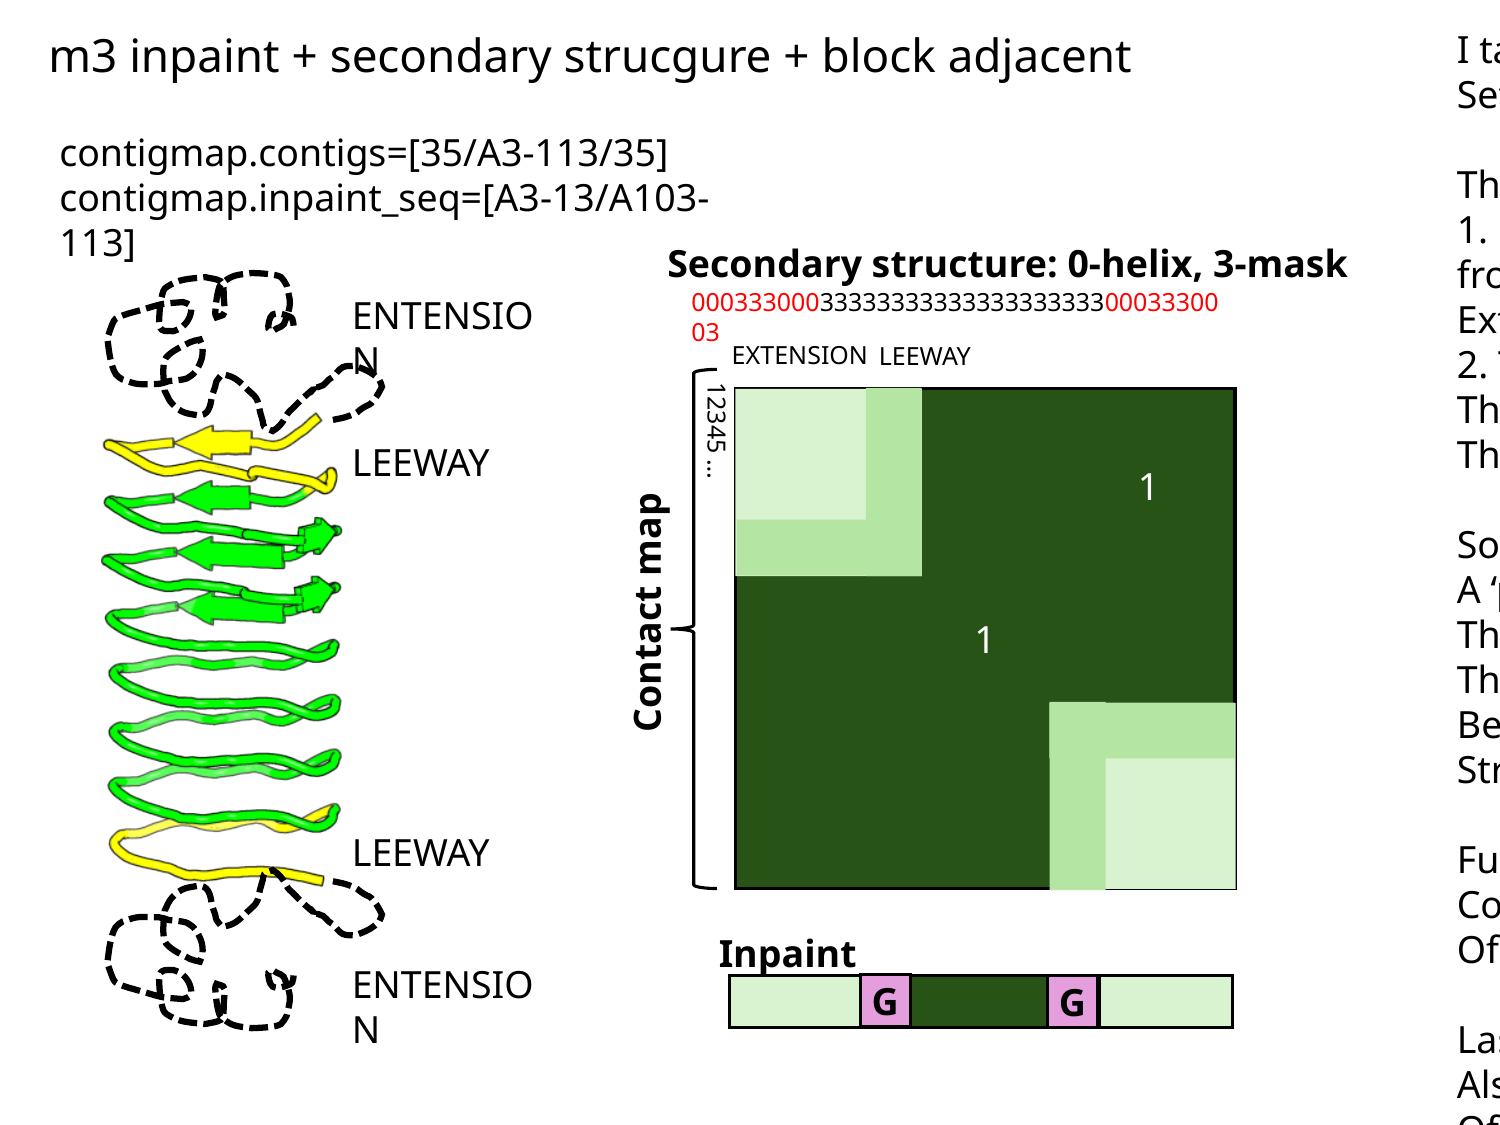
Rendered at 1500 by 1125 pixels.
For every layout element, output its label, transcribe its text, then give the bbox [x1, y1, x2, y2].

text_box G [856, 970, 914, 1031]
text_box ENTENSION [337, 1029, 573, 1059]
text_box 000333000333333333333333333330003330003 [676, 293, 1236, 355]
text_box [670, 367, 717, 891]
text_box [1102, 974, 1234, 1029]
text_box Contact map [632, 477, 676, 747]
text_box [0, 272, 632, 1029]
text_box EXTENSION [716, 355, 864, 377]
text_box [728, 974, 856, 1029]
text_box m3 inpaint + secondary strucgure + block adjacent [33, 18, 1148, 89]
text_box Secondary structure: 0-helix, 3-mask [652, 232, 1364, 293]
text_box I take 3ult as input pdb structure and use the default Setting for adding free extension at the N ter and C ter. The generated capping sequence has the following problem: Rfdiffusion tends to extend the secondary structure token from the backbone. So it is is start with beta-solenoid, it tends to Extend the beta strand. That makes the capping not ‘cap’. 2. The distance between the extended capping structure and The main body structure are either too far away or too angled. That also makes them not ideal. So to solve the above two problems, I tried to provide the extension A ‘preferred’ secondary structure rathat than let it freely choose. That is done by providing a secondary structure guidance file in which The 3 means mask and 1 means helix. Hence the entension would Be a pattern of 000333, while the original 3ult structure’s secondary Structure keeps unchanged as masked. Furthermore, I provide a ‘fake’ contact map from which I define the Contact between extension and leeway, hopefully that will alleviate the problem Of the extension is always been too far away from the main body. Last, realizing that the identity of amino acid from the 3ult can Also influence the capping quality I used inpaint to mask the amino acids identity Of the leeway. [1442, 18, 1500, 1125]
text_box [735, 518, 923, 577]
text_box G [1044, 971, 1102, 1032]
text_box Inpaint [704, 922, 872, 983]
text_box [1048, 701, 1236, 891]
text_box LEEWAY [864, 333, 986, 378]
text_box 1 [734, 387, 1237, 890]
text_box 12345 … [717, 367, 740, 495]
text_box [914, 974, 1044, 1029]
text_box [864, 386, 923, 518]
text_box [734, 387, 864, 578]
text_box contigmap.contigs=[35/A3-113/35] contigmap.inpaint_seq=[A3-13/A103-113] [44, 121, 795, 317]
text_box 1 [1123, 455, 1175, 516]
